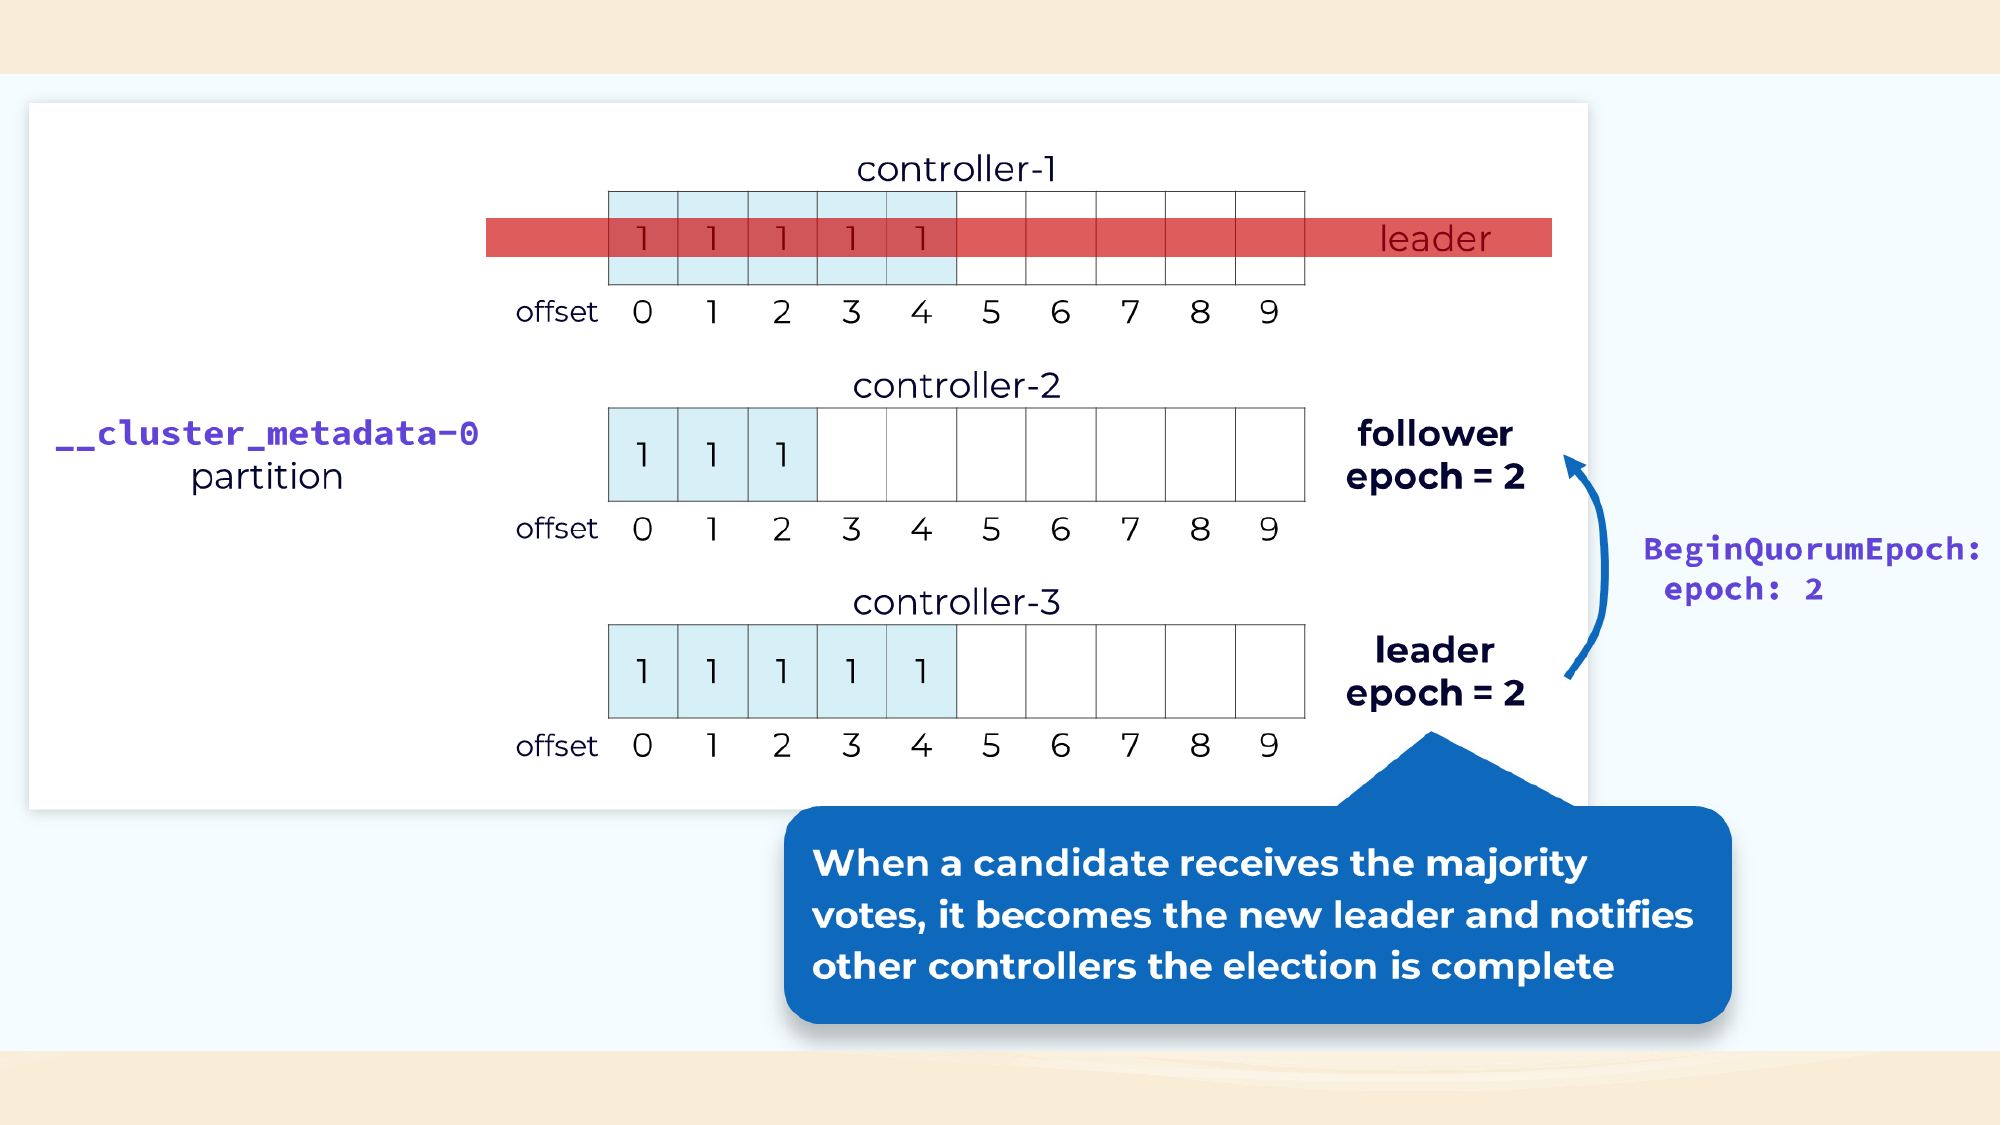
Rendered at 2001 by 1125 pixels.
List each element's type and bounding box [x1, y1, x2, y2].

picture [0, 74, 2000, 1051]
